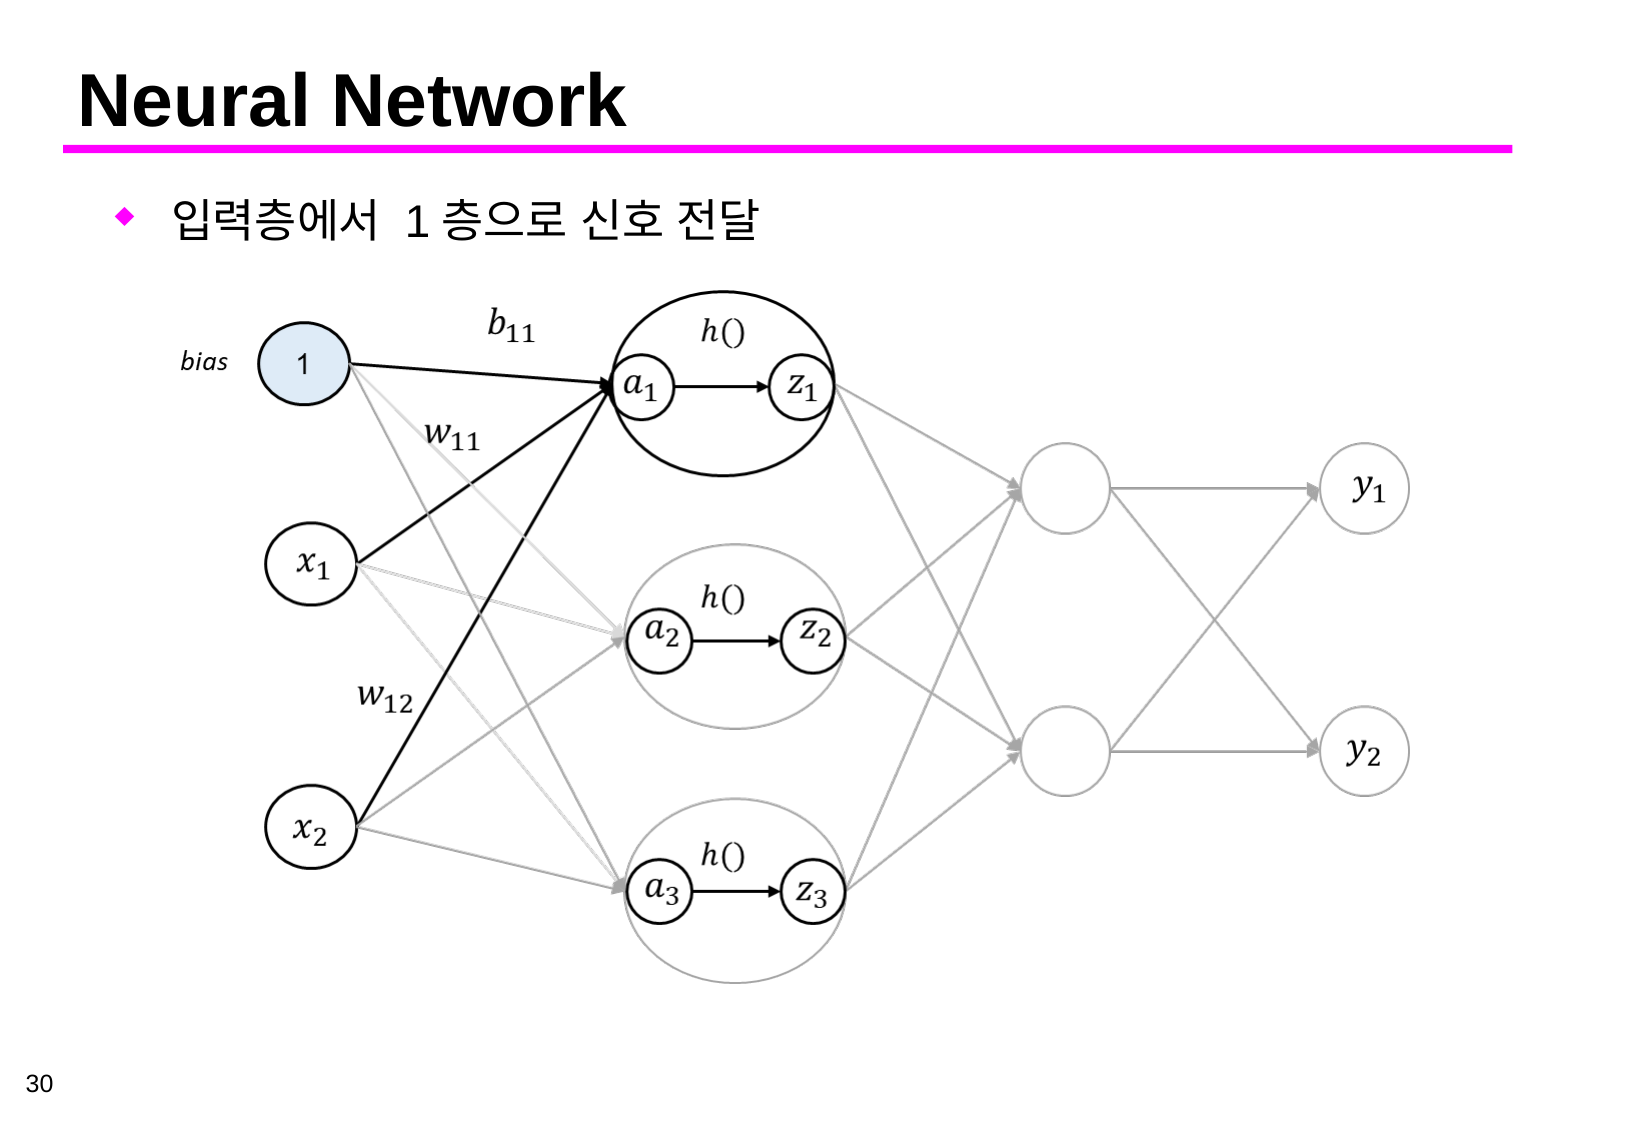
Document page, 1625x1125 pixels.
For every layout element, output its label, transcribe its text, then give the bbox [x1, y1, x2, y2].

list 입력층에서 1층으로 신호 전달 [99, 172, 1510, 256]
slide_number 30 [0, 1071, 69, 1094]
picture [162, 290, 1410, 985]
title Neural Network [62, 42, 1500, 149]
